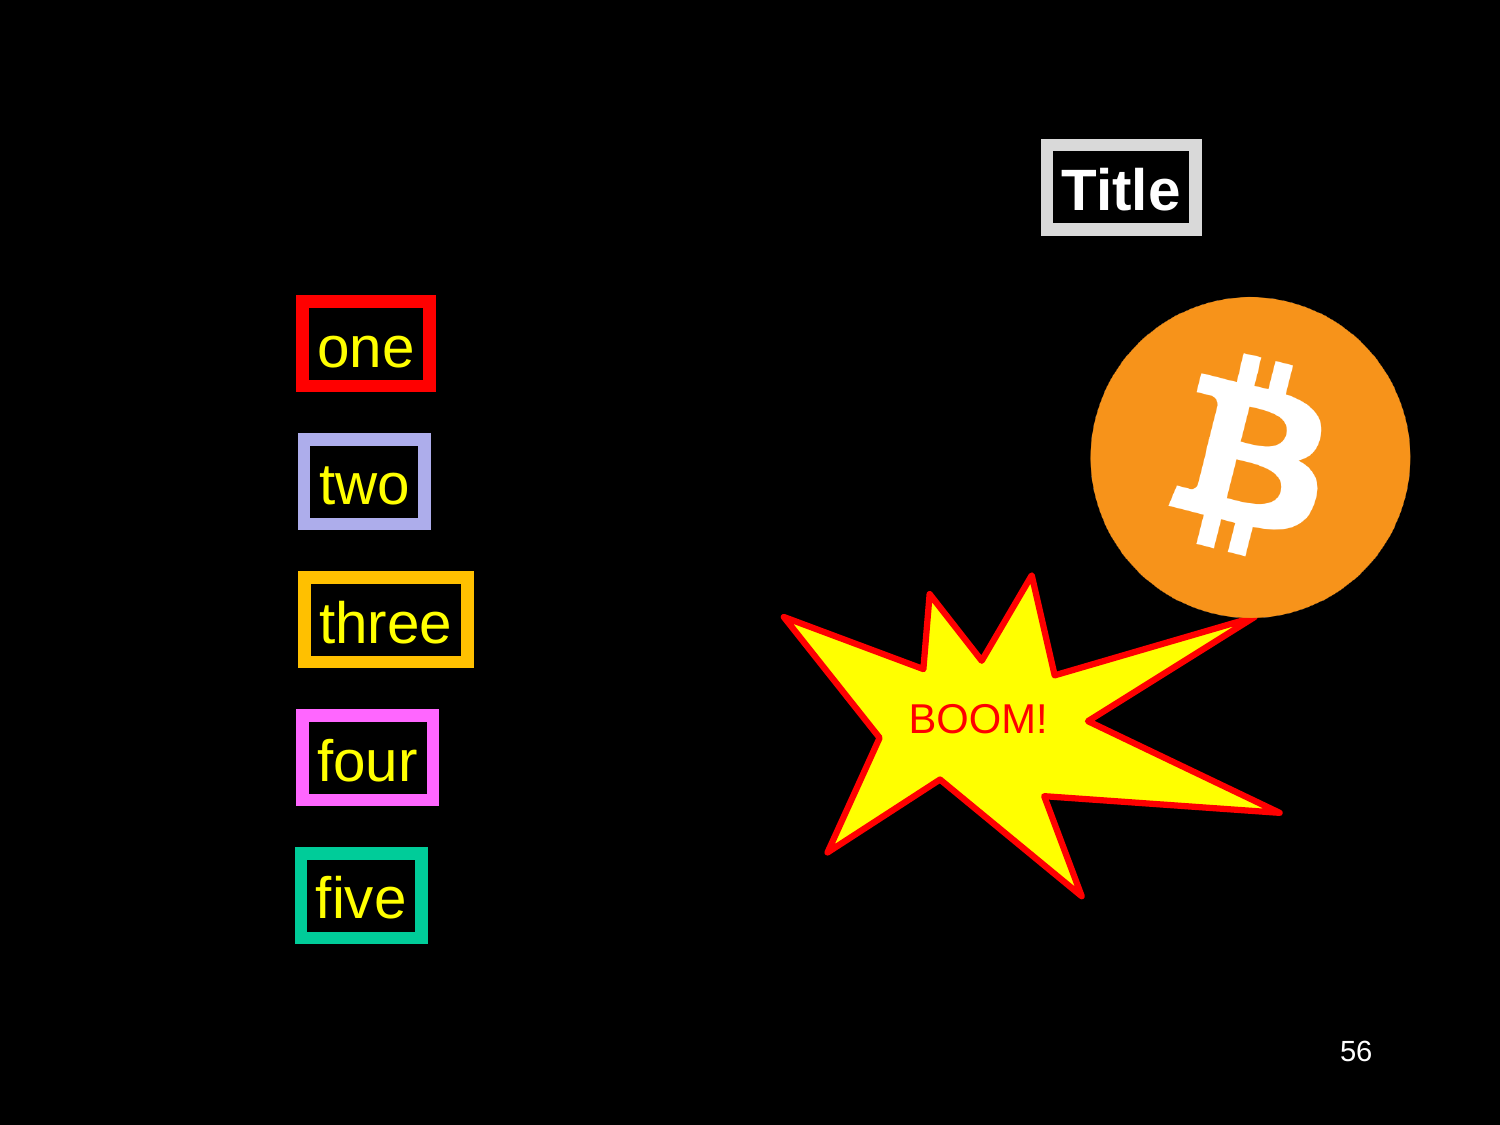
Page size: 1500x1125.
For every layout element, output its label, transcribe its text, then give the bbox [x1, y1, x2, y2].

text_box two [304, 439, 425, 525]
text_box four [302, 715, 433, 801]
text_box Title [1046, 144, 1196, 230]
text_box one [302, 301, 430, 387]
text_box five [300, 853, 422, 938]
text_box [783, 575, 1280, 897]
picture [1085, 293, 1413, 621]
slide_number 56 [1074, 1024, 1388, 1101]
text_box three [304, 577, 468, 663]
